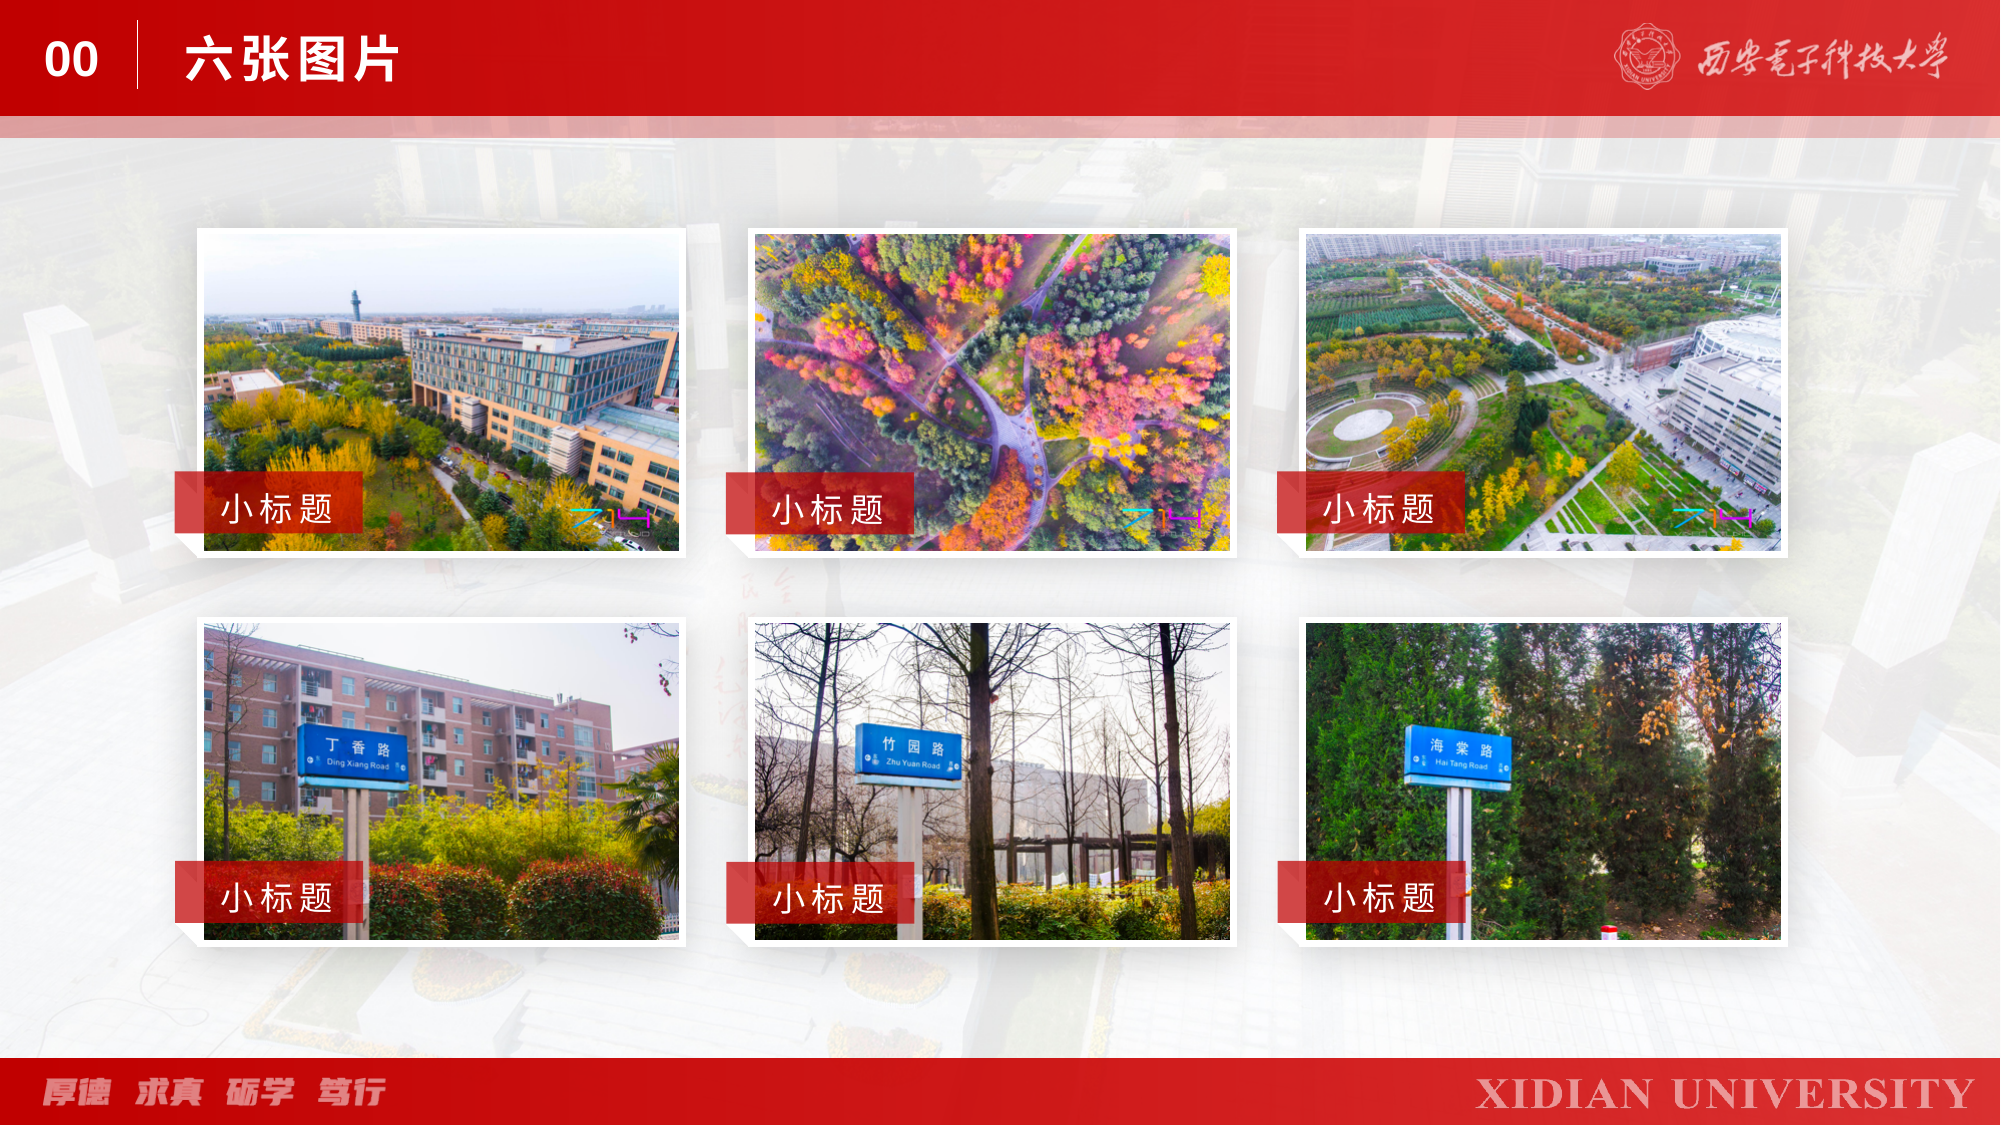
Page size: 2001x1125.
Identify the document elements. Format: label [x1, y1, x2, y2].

text_box [0, 0, 2000, 1125]
text_box [726, 623, 1230, 947]
text_box [725, 234, 1230, 558]
text_box [21, 22, 1975, 1125]
text_box [175, 623, 679, 946]
text_box [174, 234, 679, 557]
text_box [1277, 234, 1781, 557]
text_box [1277, 623, 1781, 946]
